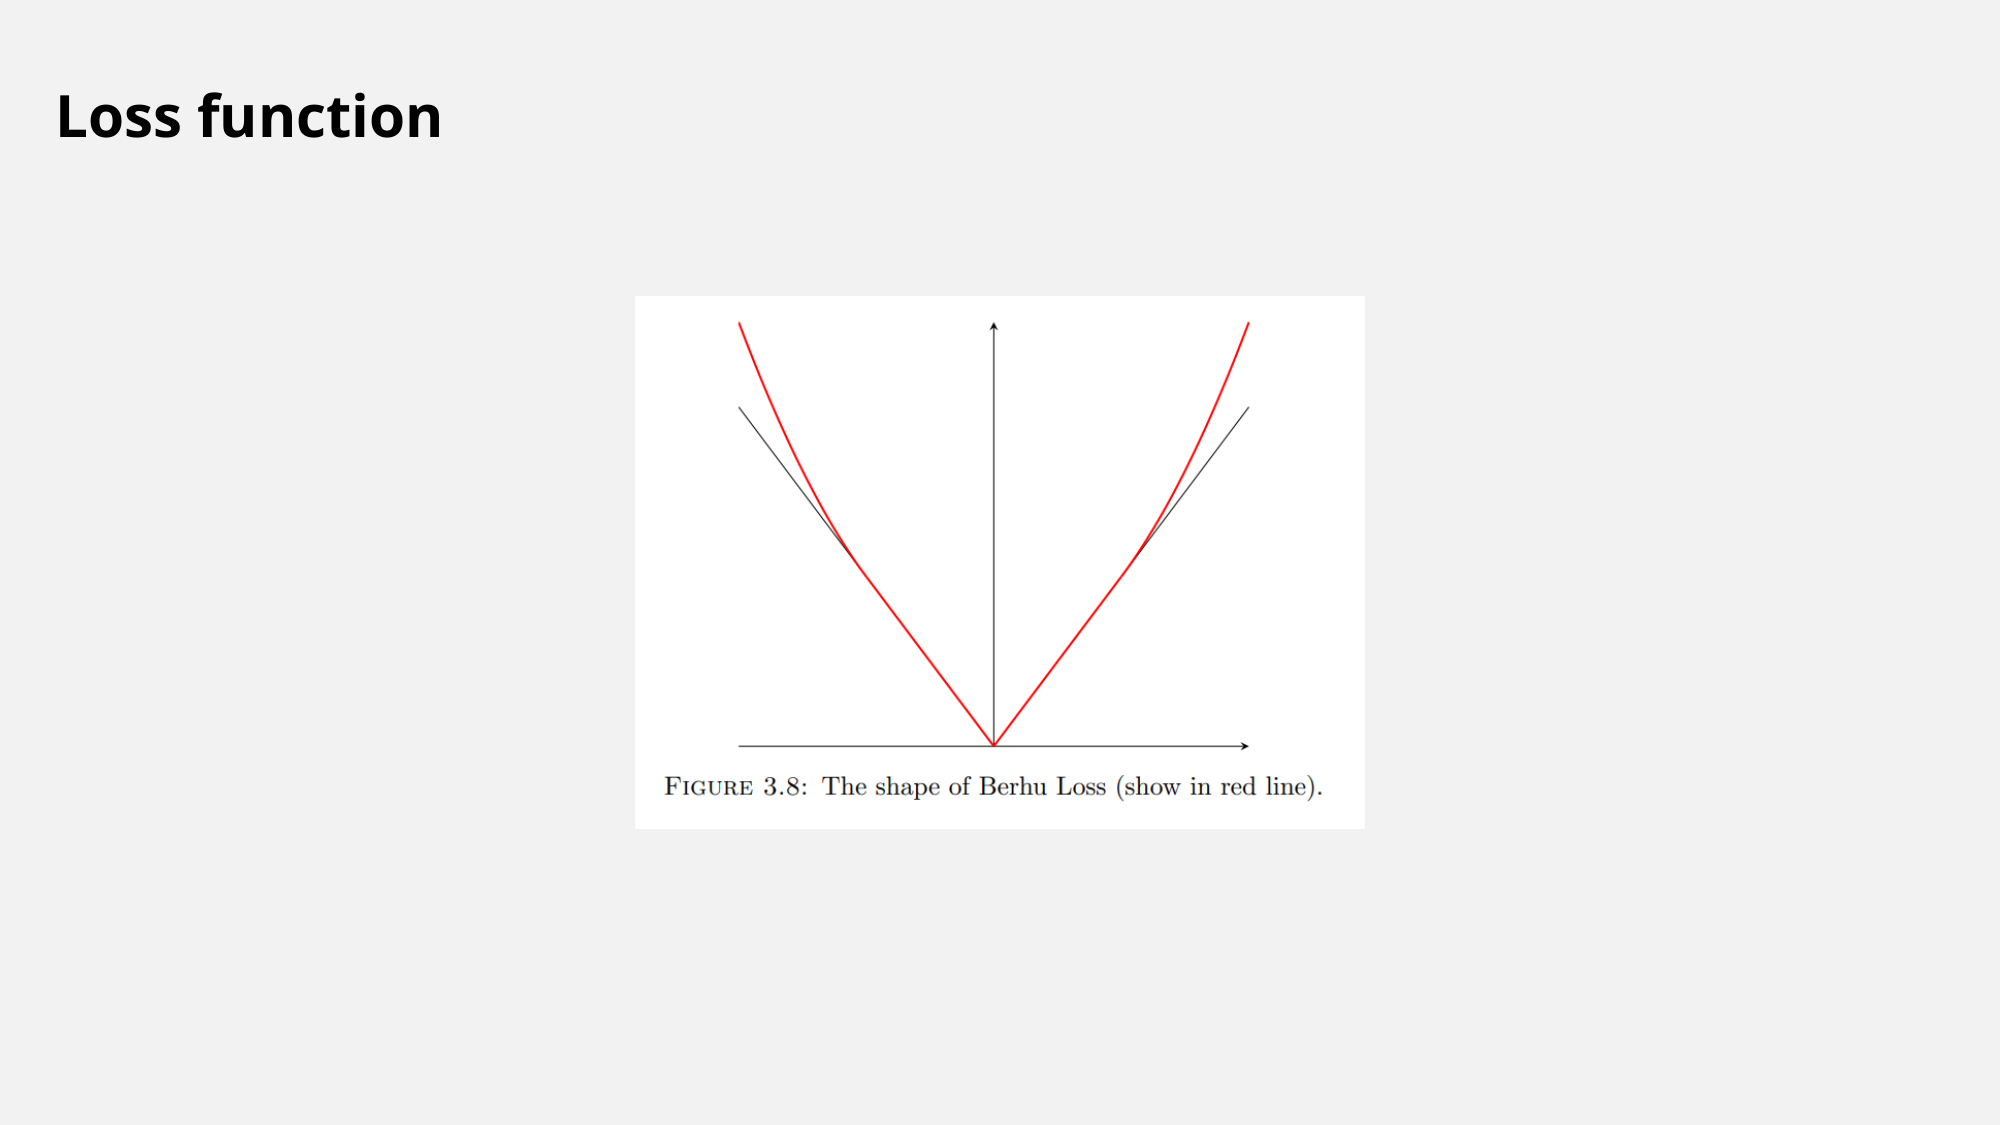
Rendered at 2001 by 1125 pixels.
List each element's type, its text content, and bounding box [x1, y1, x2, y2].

text_box Loss function [40, 71, 459, 157]
picture [635, 296, 1365, 829]
